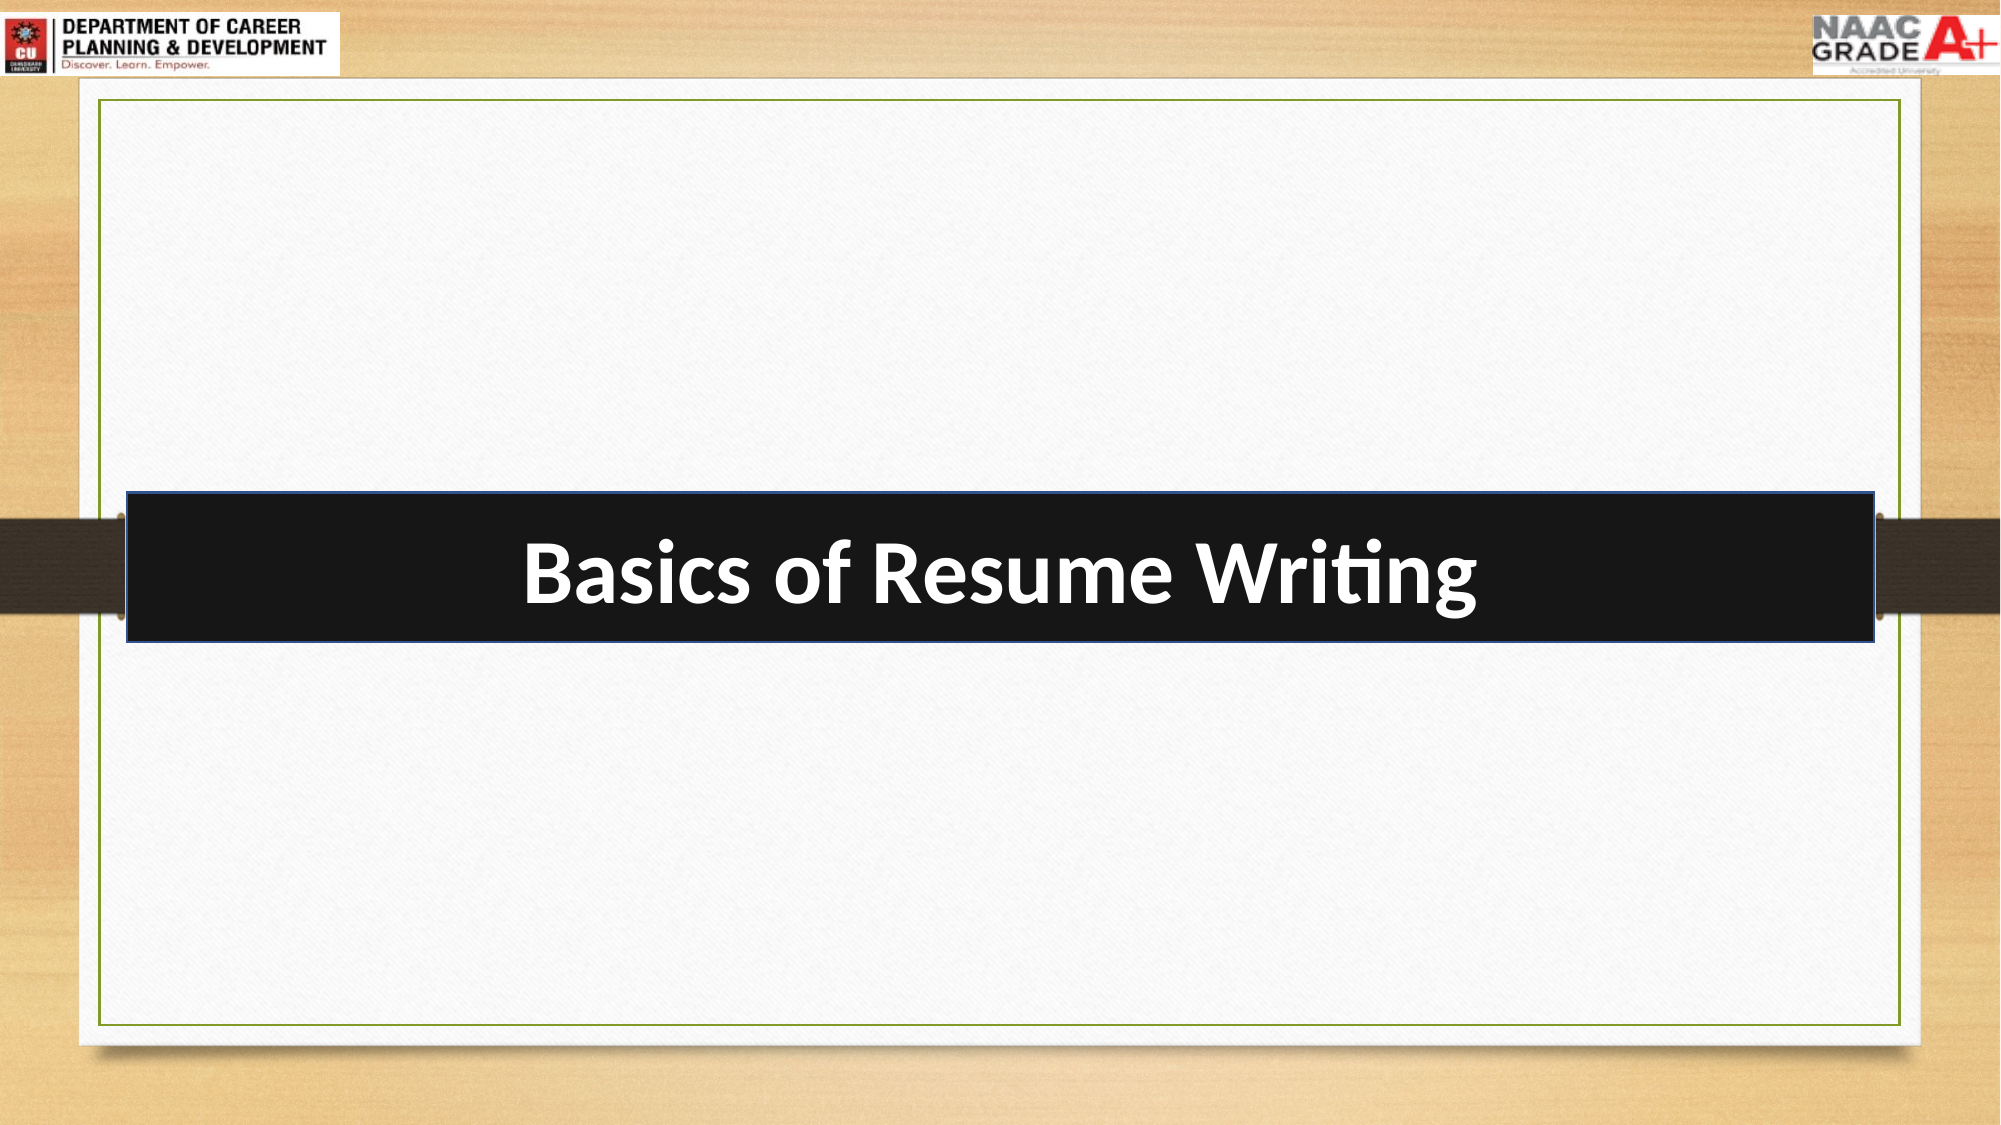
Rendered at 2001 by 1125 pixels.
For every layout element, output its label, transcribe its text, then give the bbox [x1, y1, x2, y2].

text_box Basics of Resume Writing [126, 492, 1874, 642]
picture [0, 0, 2001, 1125]
